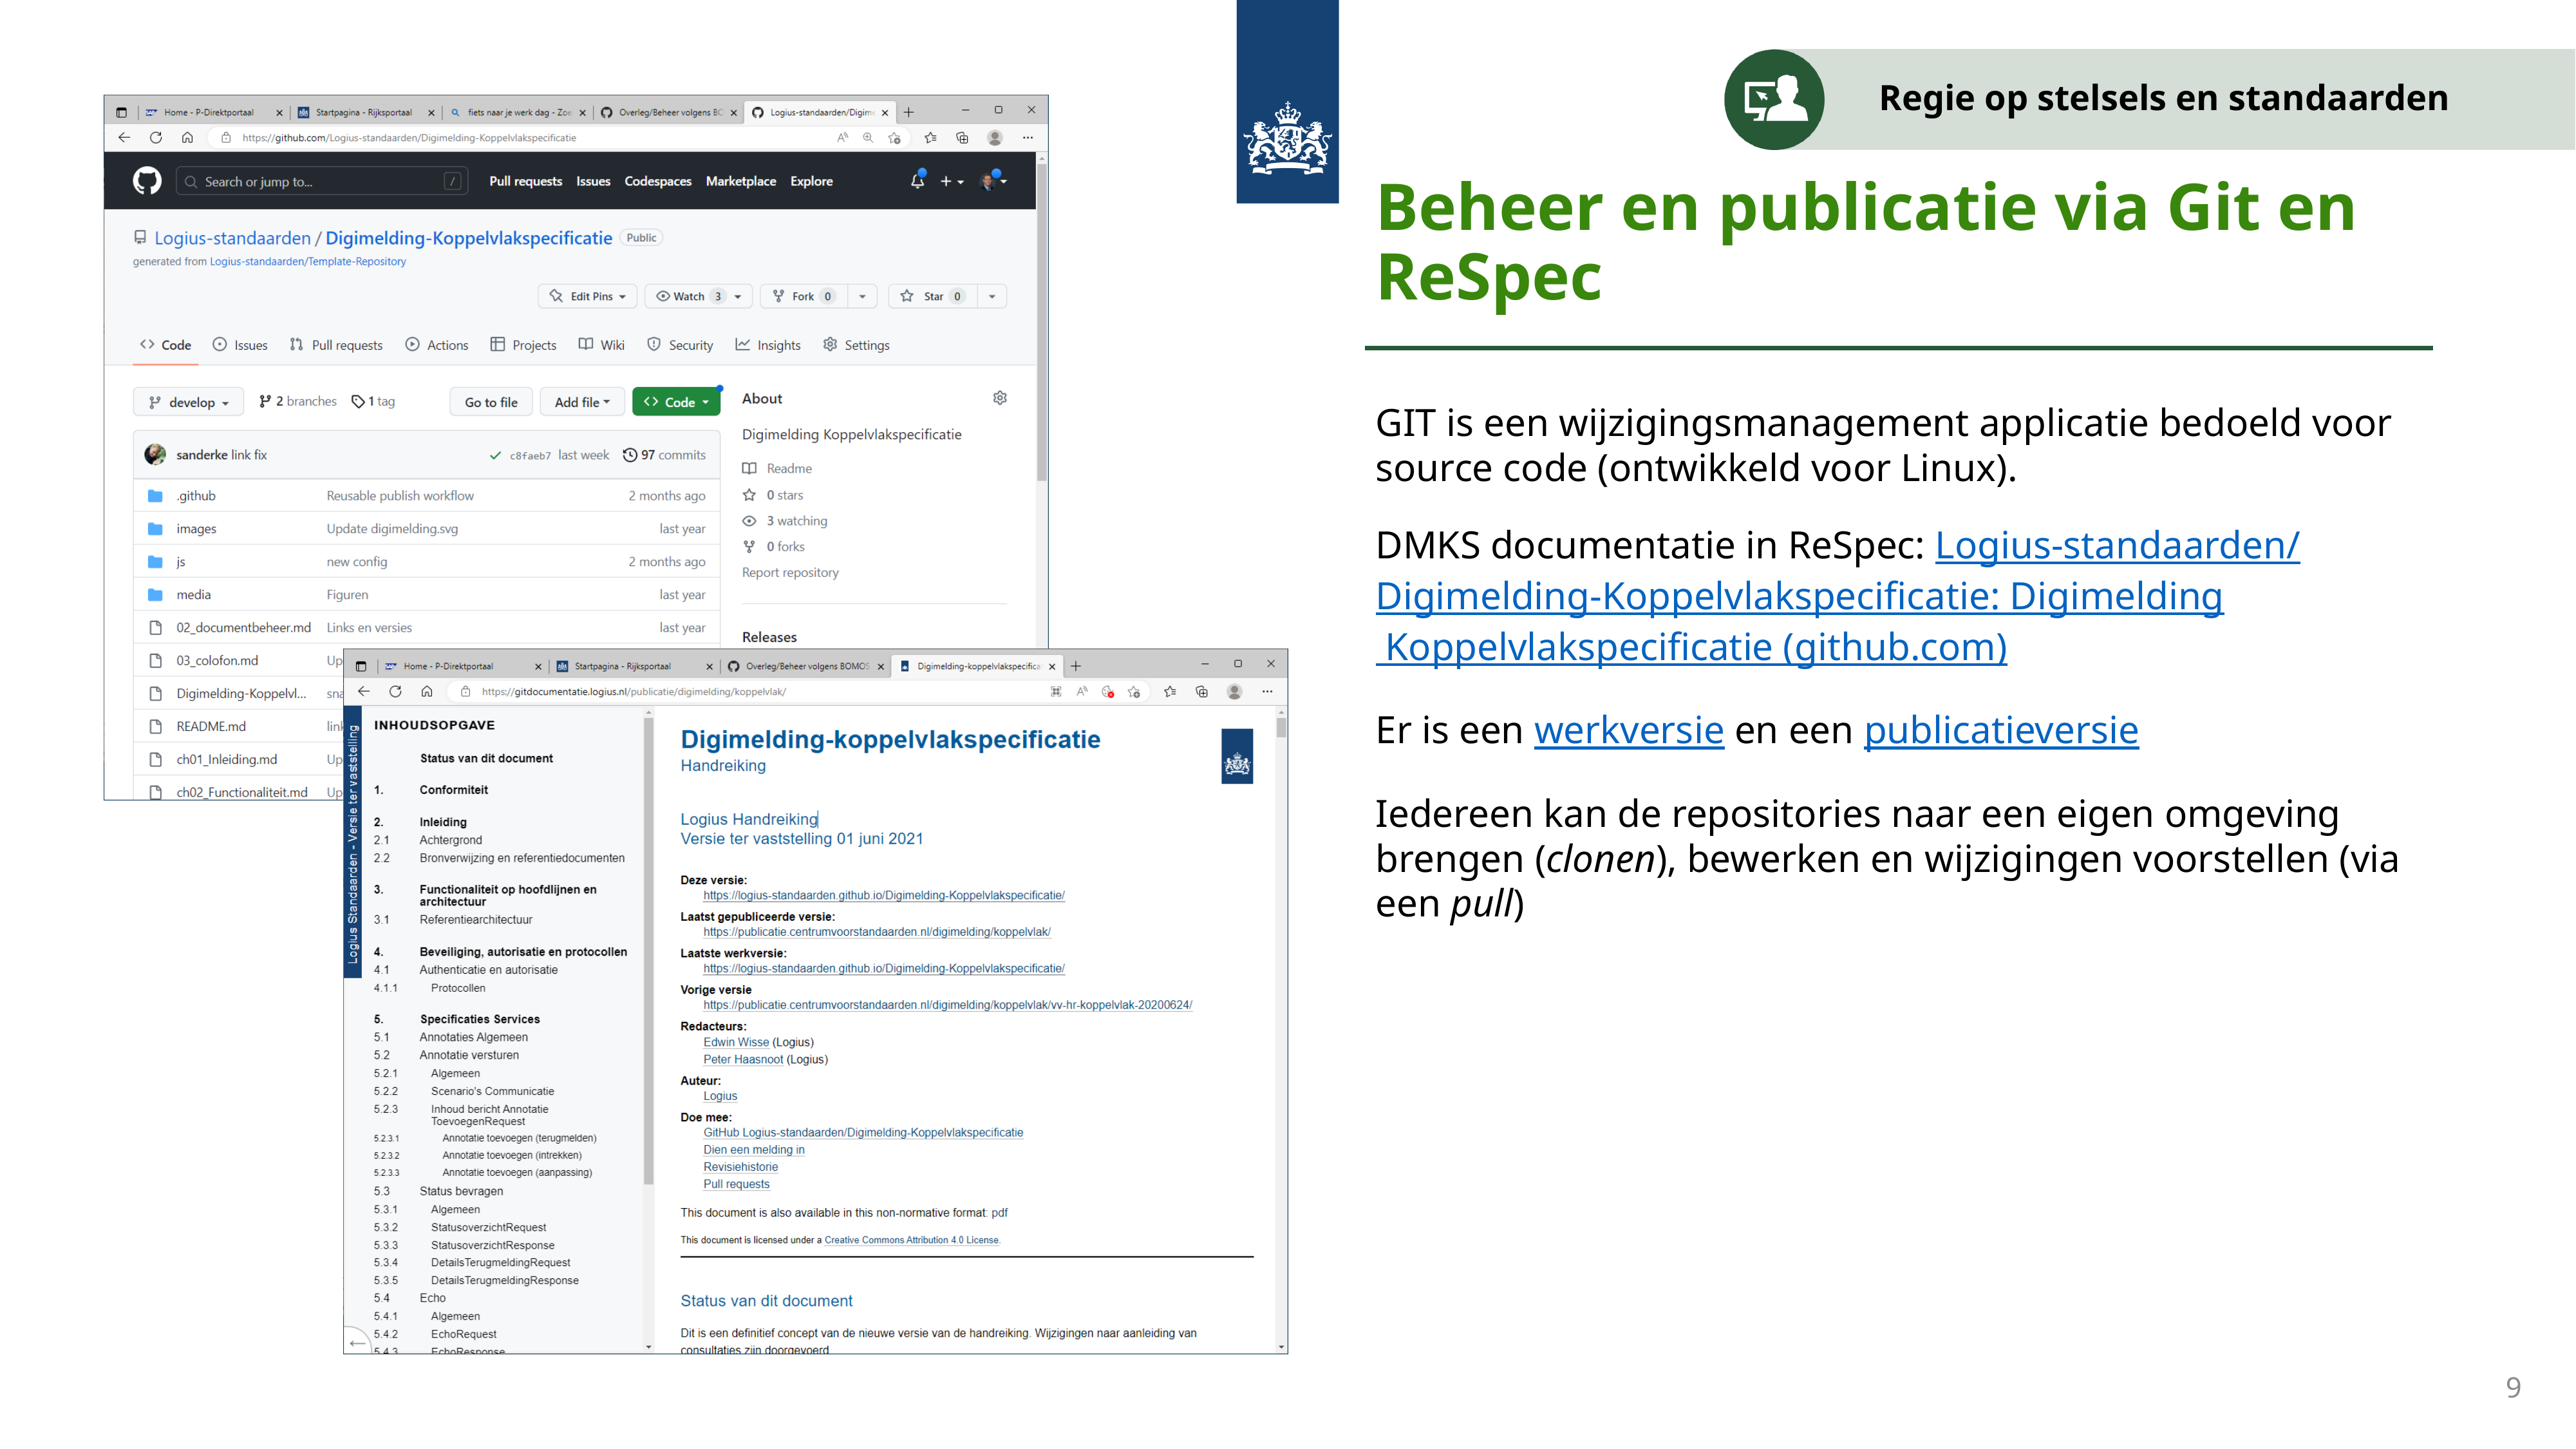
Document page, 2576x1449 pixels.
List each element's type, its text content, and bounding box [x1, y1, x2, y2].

list GIT is een wijzigingsmanagement applicatie bedoeld voor source code (ontwikkeld voor Linux). DMKS documentatie in ReSpec: Logius-standaarden/Digimelding-Koppelvlakspecificatie: Digimelding Koppelvlakspecificatie (github.com) Er is een werkversie en een publicatieversie Iedereen kan de repositories naar een eigen omgeving brengen (clonen), bewerken en wijzigingen voorstellen (via een pull) [1366, 393, 2434, 1313]
picture [104, 95, 1288, 1354]
slide_number 9 [2367, 1350, 2532, 1428]
list Beheer en publicatie via Git en ReSpec [1366, 182, 2434, 319]
picture [1236, 0, 1339, 254]
picture [1723, 49, 2576, 150]
